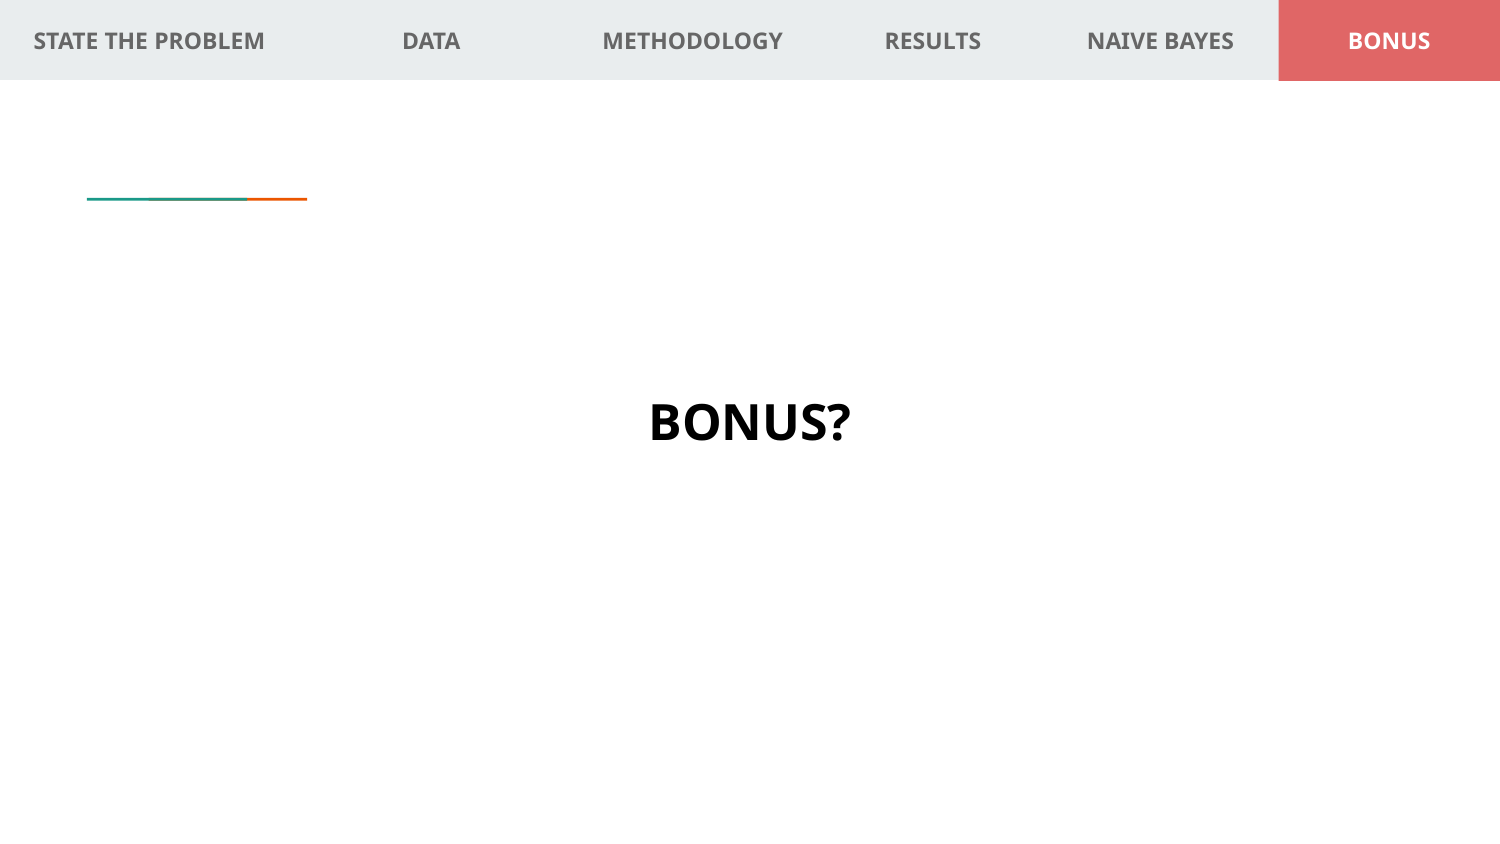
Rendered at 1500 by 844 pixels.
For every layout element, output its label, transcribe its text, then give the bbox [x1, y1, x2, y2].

title RESULTS [822, 0, 1043, 81]
text_box BONUS? [400, 375, 1099, 469]
title STATE THE PROBLEM [0, 0, 299, 81]
title DATA [299, 0, 563, 81]
title BONUS [1278, 0, 1500, 81]
title NAIVE BAYES [1043, 0, 1278, 81]
title METHODOLOGY [563, 0, 822, 81]
